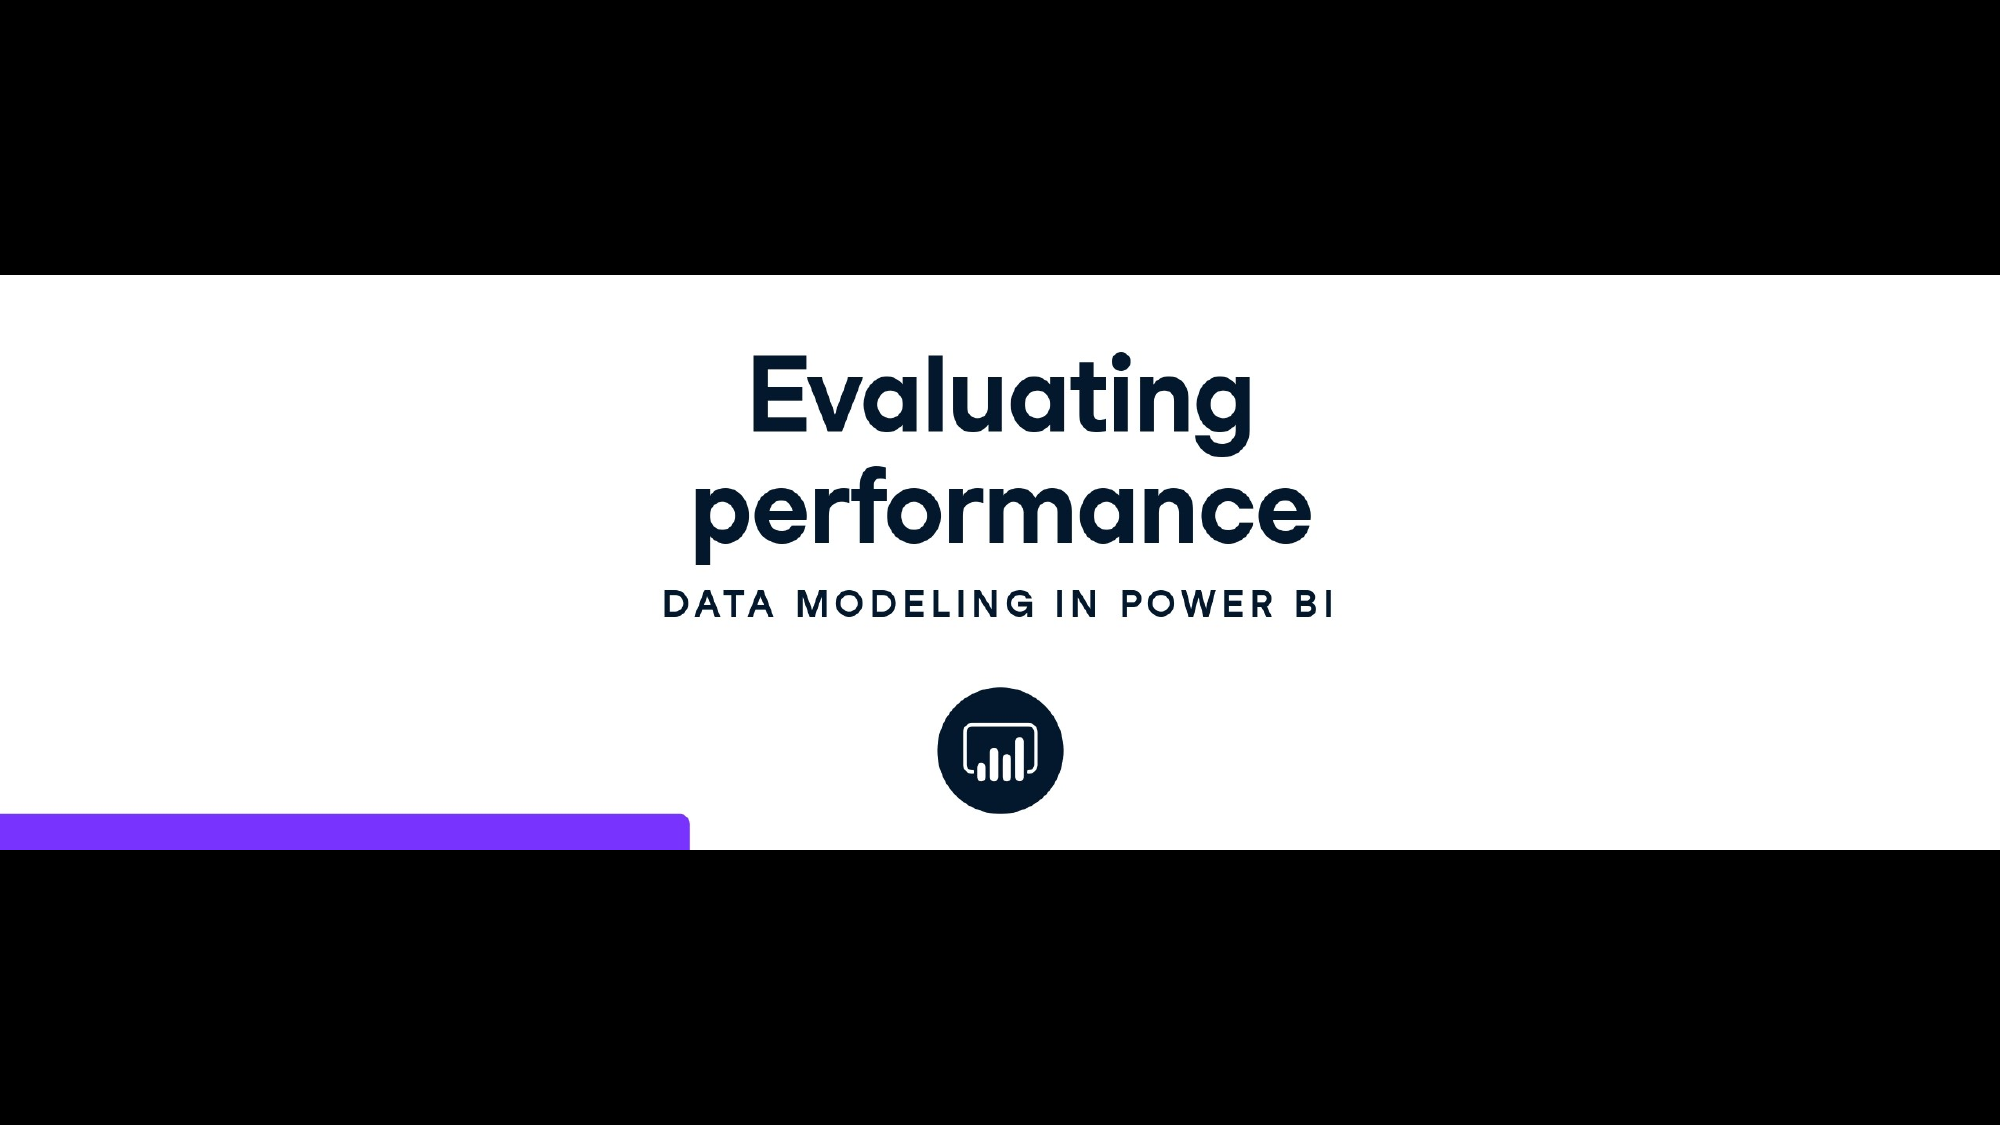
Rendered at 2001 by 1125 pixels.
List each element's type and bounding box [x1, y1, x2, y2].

picture [0, 275, 2000, 850]
